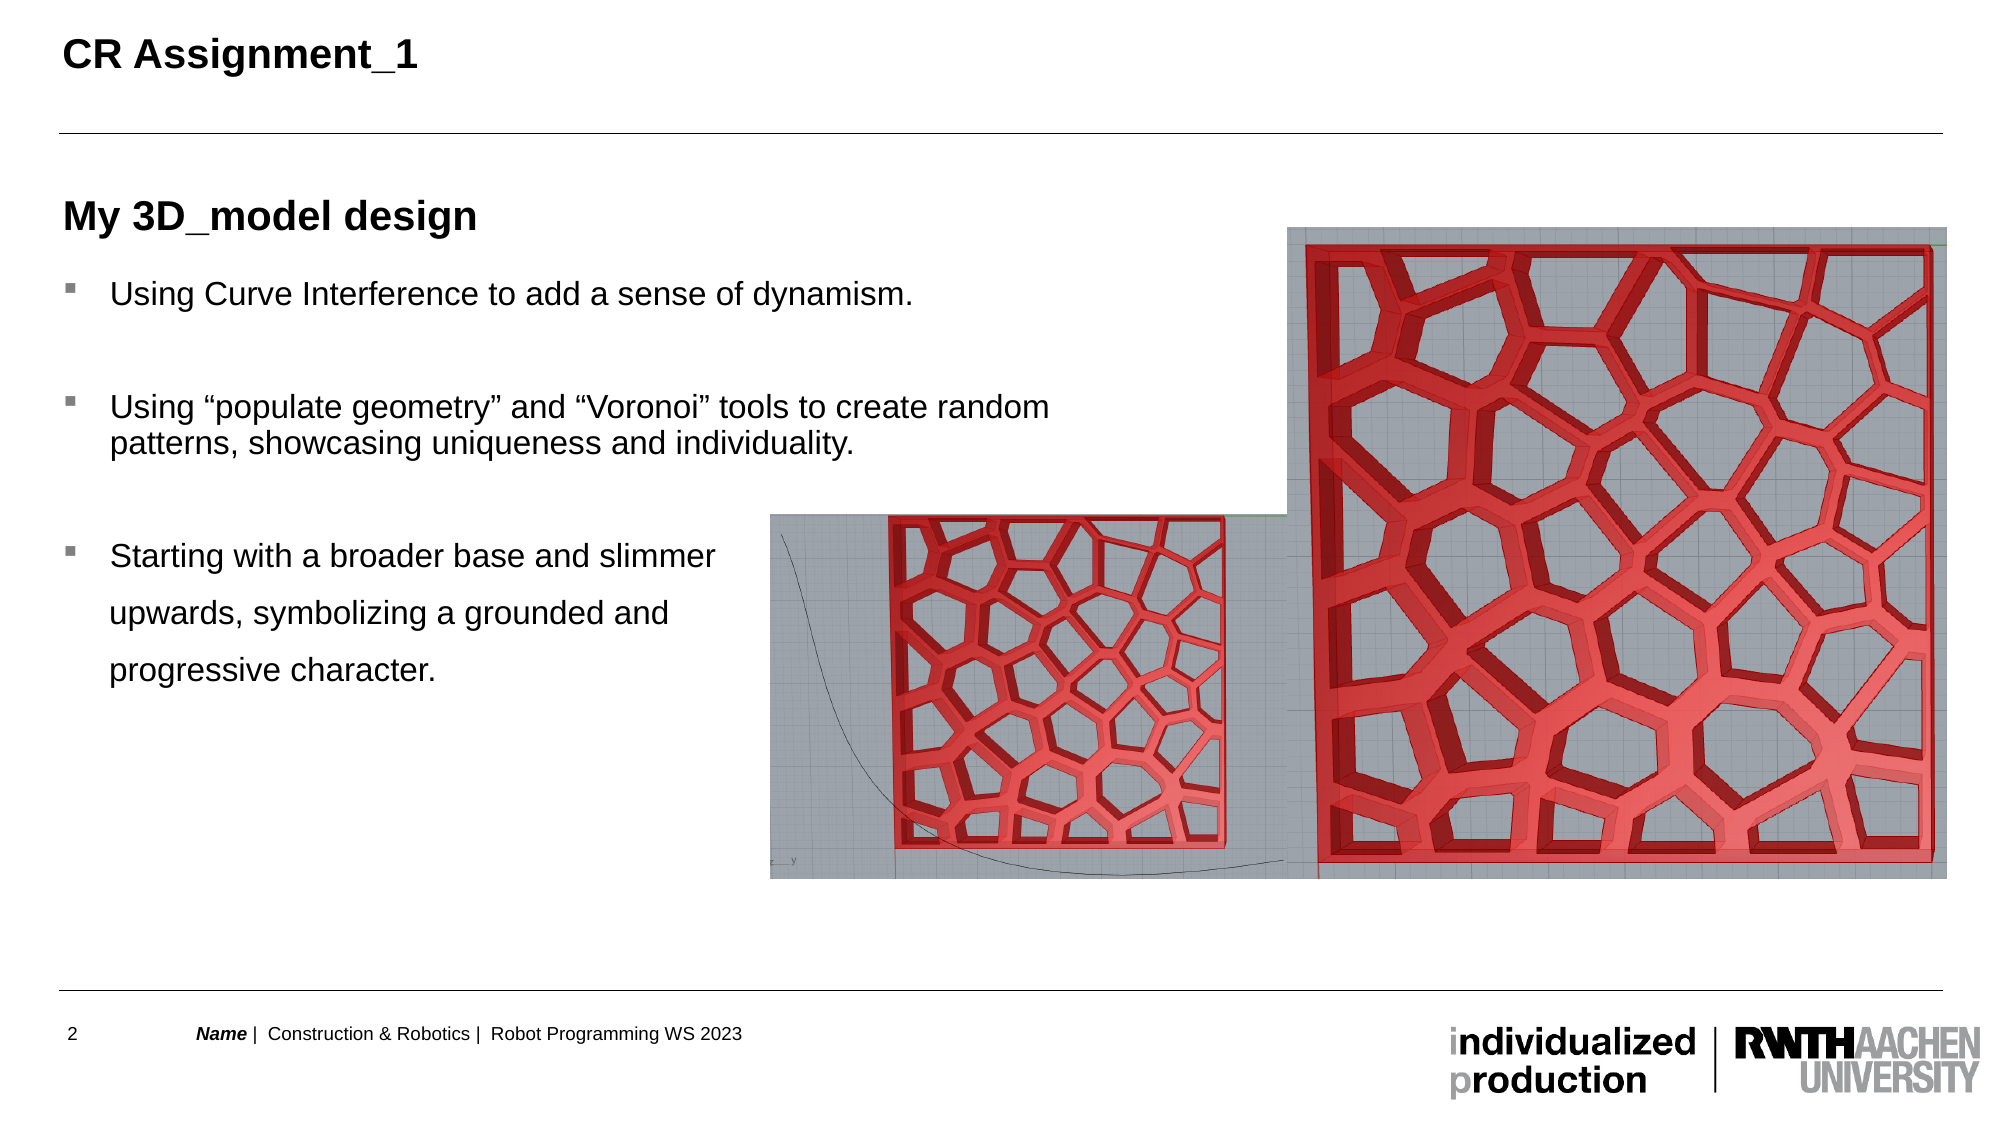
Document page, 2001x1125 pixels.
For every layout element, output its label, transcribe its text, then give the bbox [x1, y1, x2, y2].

picture [769, 227, 1947, 879]
list My 3D_model design [63, 188, 1947, 231]
list Using Curve Interference to add a sense of dynamism. Using “populate geometry” and “Voronoi” tools to create random patterns, showcasing uniqueness and individuality. Starting with a broader base and slimmer upwards, symbolizing a grounded and progressive character. [62, 276, 1147, 849]
title CR Assignment_1 [47, 25, 1947, 125]
picture [1430, 994, 2000, 1125]
